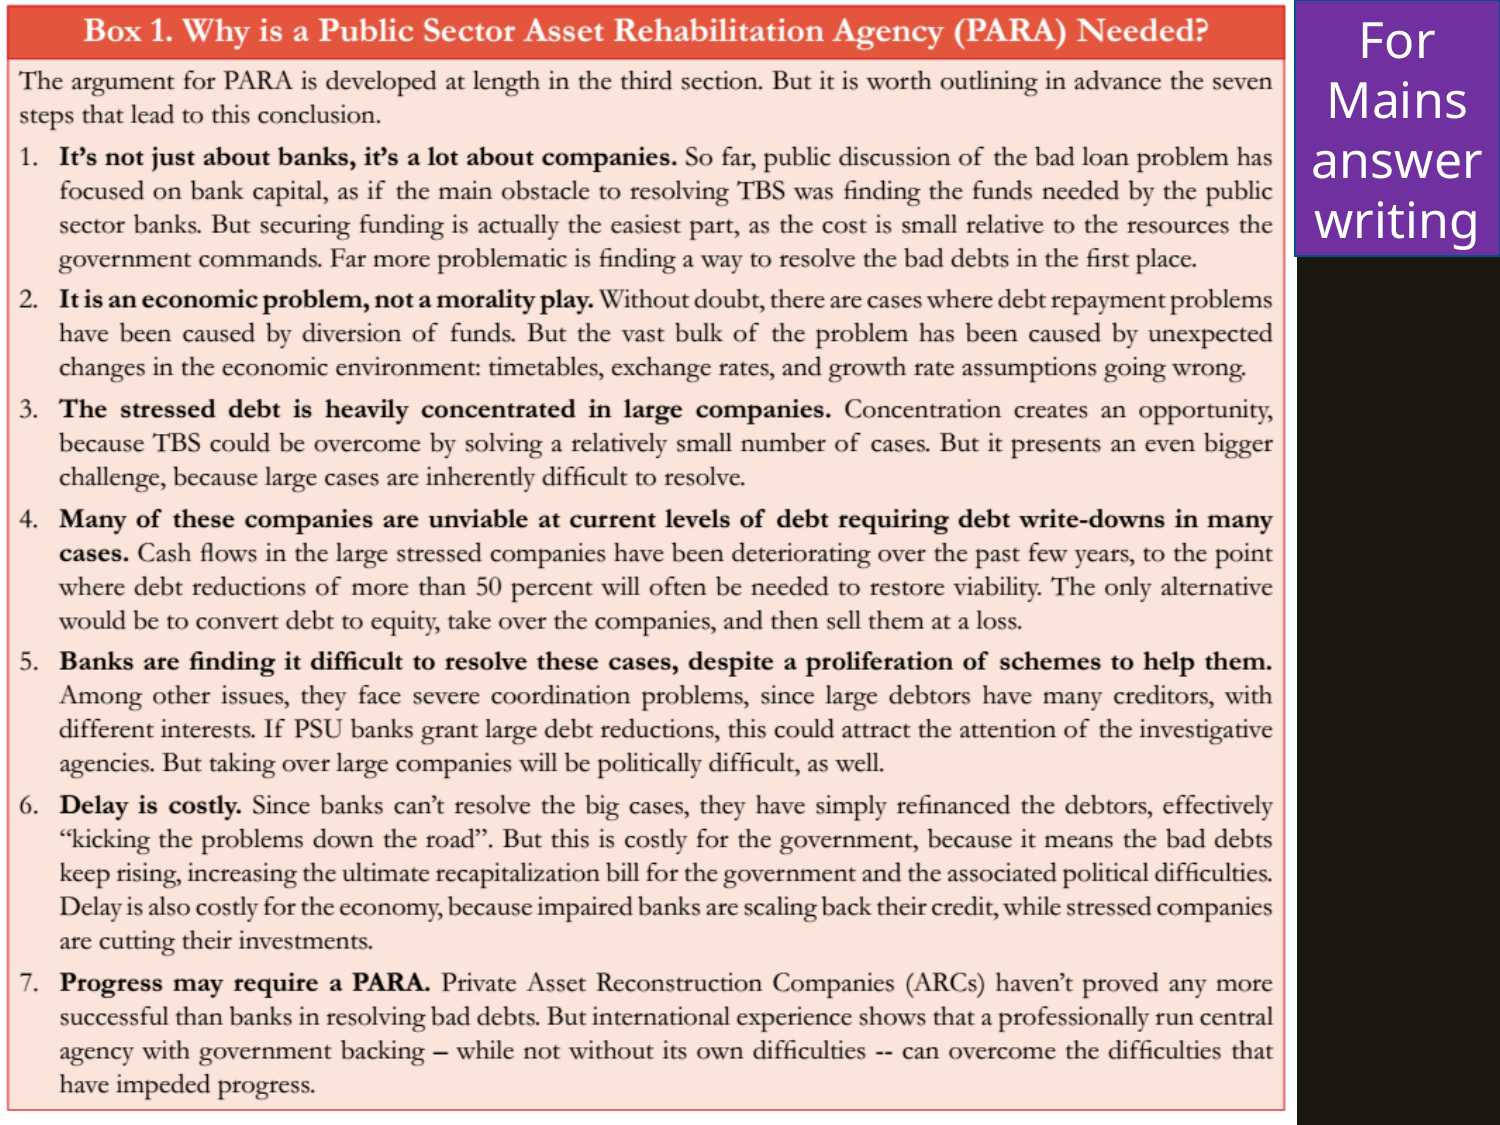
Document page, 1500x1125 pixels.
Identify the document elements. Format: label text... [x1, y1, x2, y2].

text_box For Mains answer writing [1297, 0, 1500, 257]
picture [0, 0, 1297, 1125]
